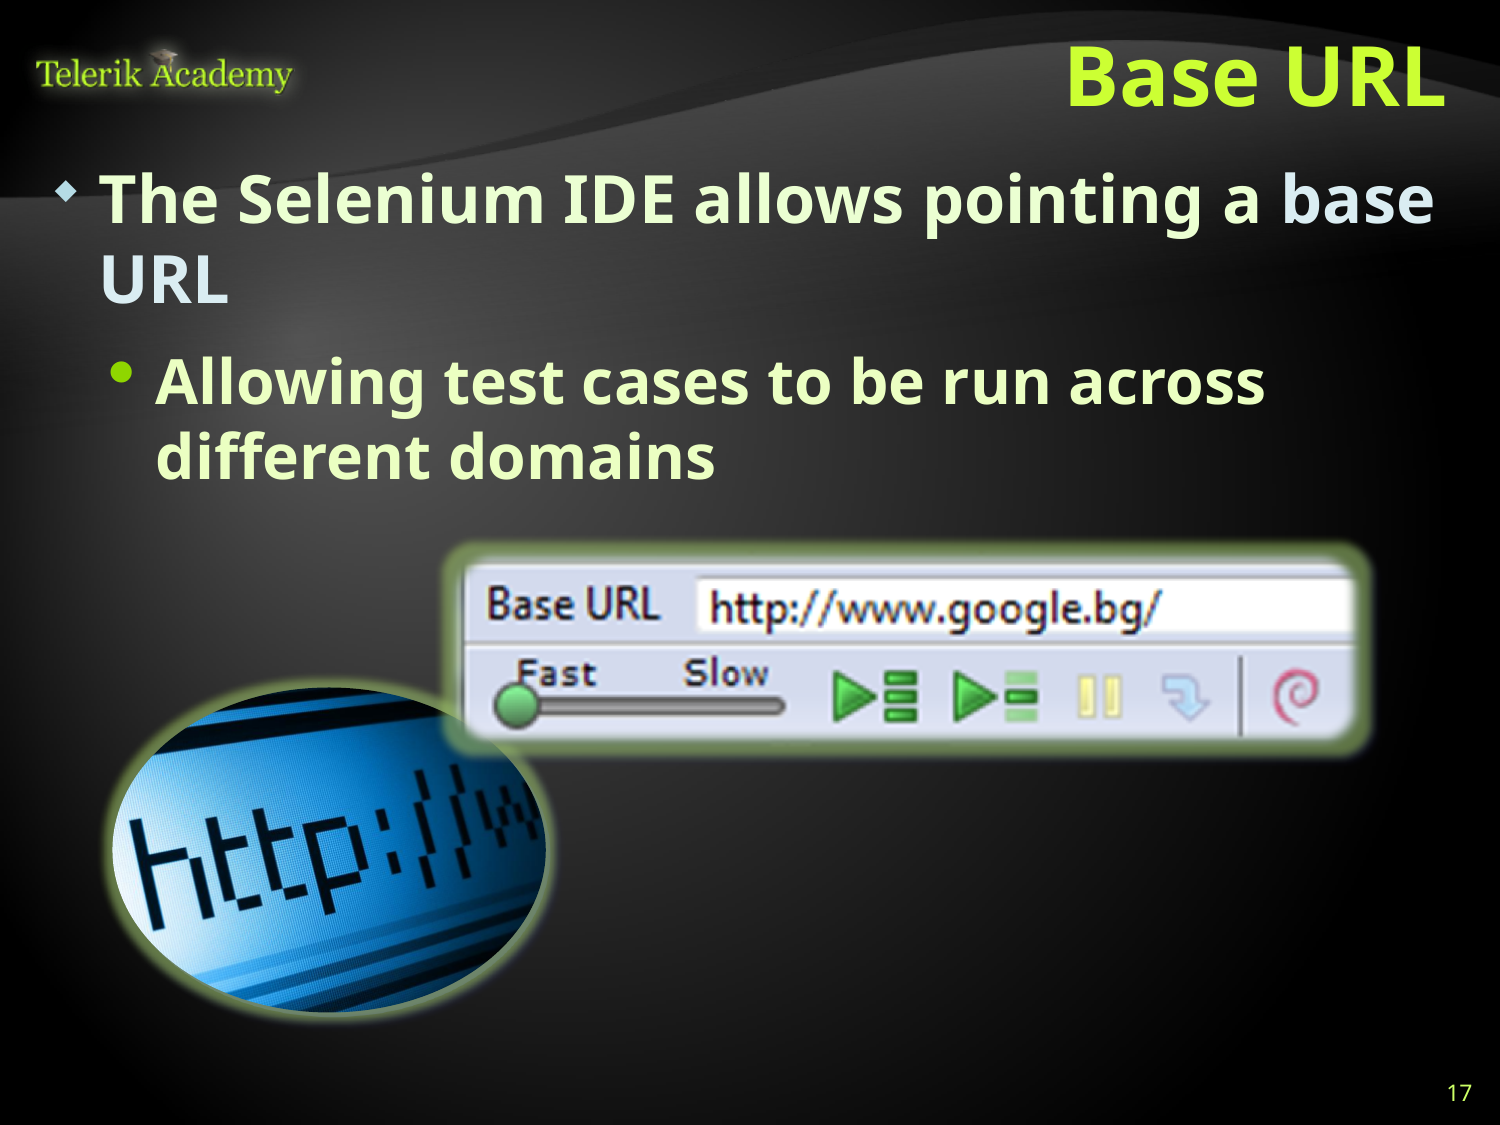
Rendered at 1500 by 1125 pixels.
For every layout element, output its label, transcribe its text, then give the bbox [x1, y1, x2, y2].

list The Selenium IDE allows pointing a base URL Allowing test cases to be run across different domains [37, 149, 1463, 1100]
title Base URL [300, 12, 1463, 149]
picture [0, 0, 1500, 1125]
slide_number 17 [1412, 1074, 1488, 1113]
